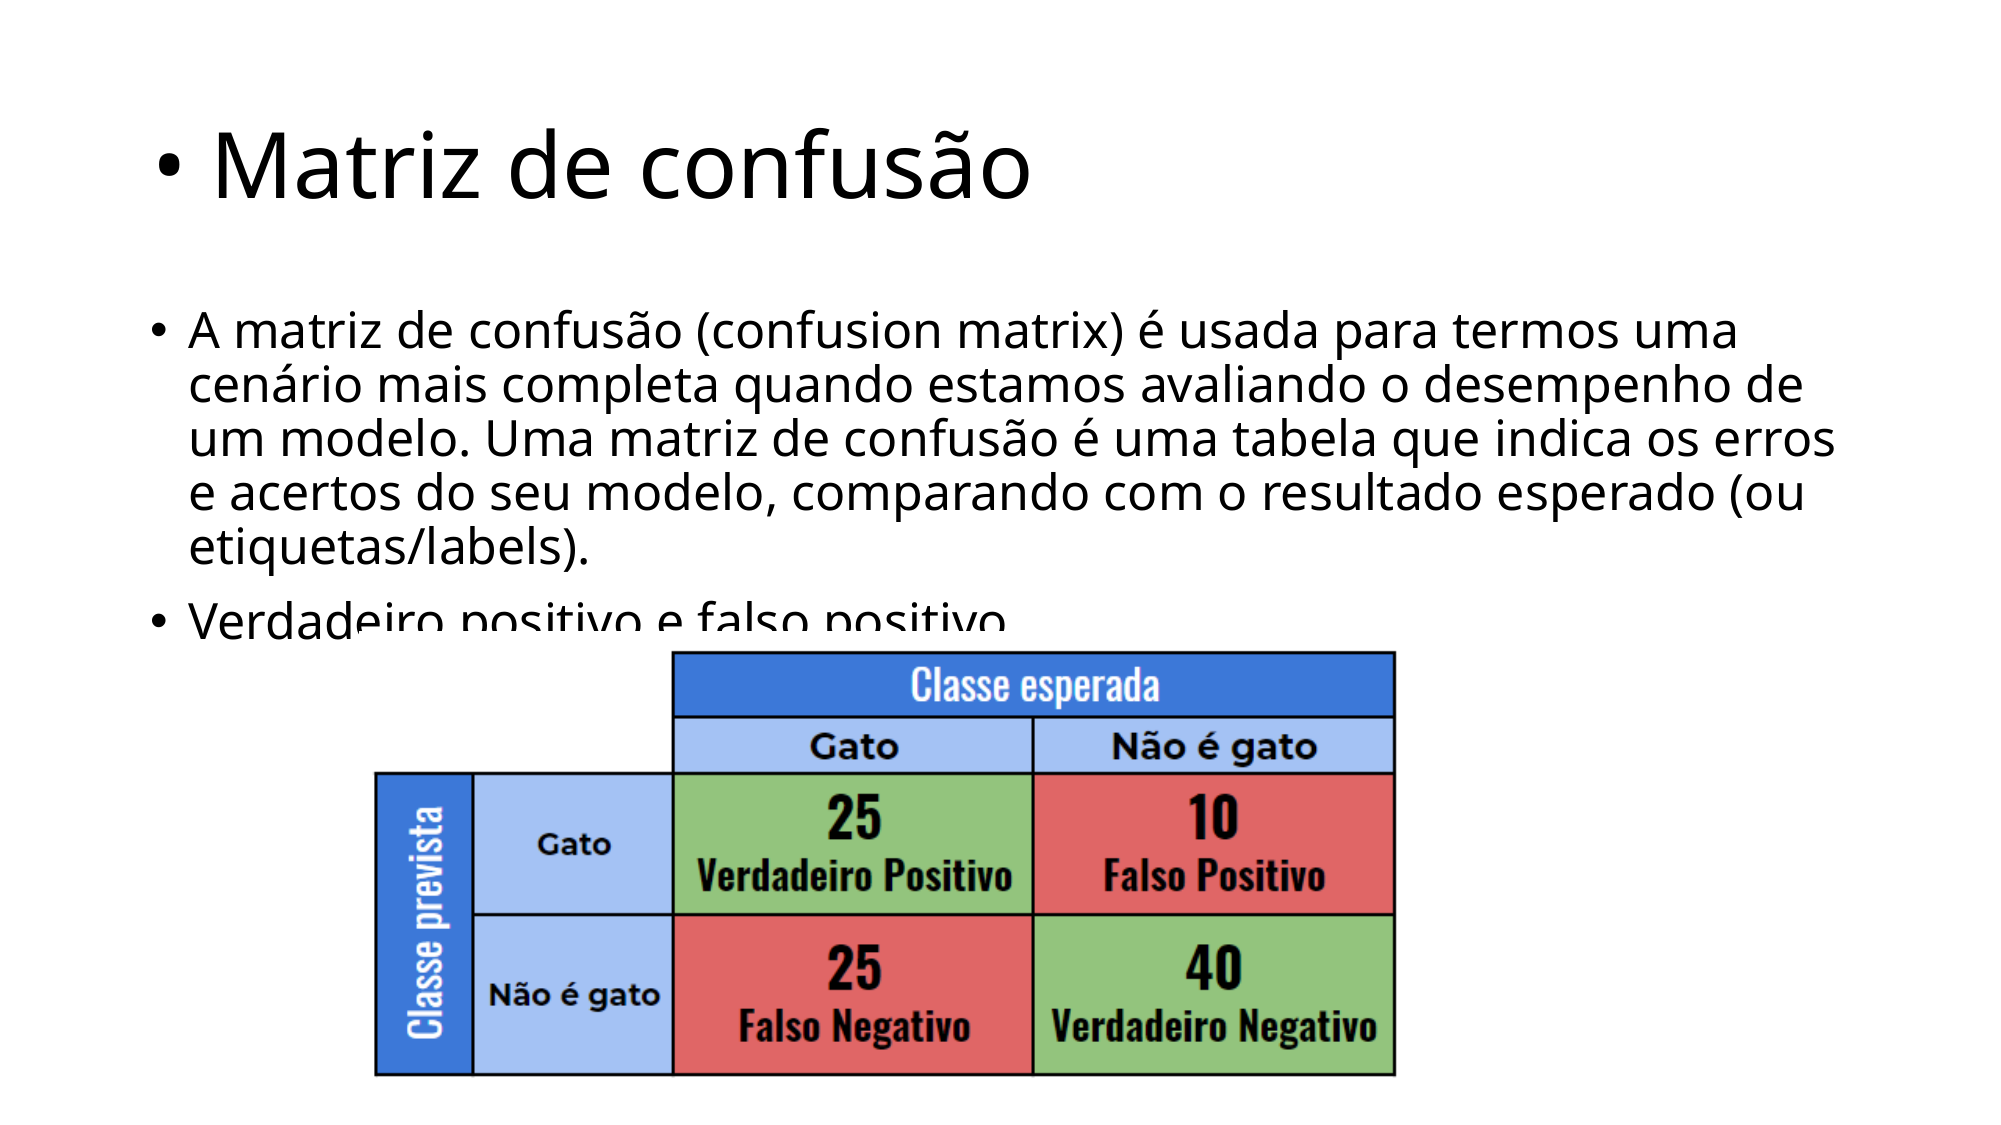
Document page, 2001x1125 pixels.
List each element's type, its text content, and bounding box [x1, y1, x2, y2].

title • Matriz de confusão [137, 59, 1863, 278]
list A matriz de confusão (confusion matrix) é usada para termos uma cenário mais completa quando estamos avaliando o desempenho de um modelo. Uma matriz de confusão é uma tabela que indica os erros e acertos do seu modelo, comparando com o resultado esperado (ou etiquetas/labels). Verdadeiro positivo e falso positivo [135, 297, 1861, 1012]
picture [359, 631, 1412, 1100]
